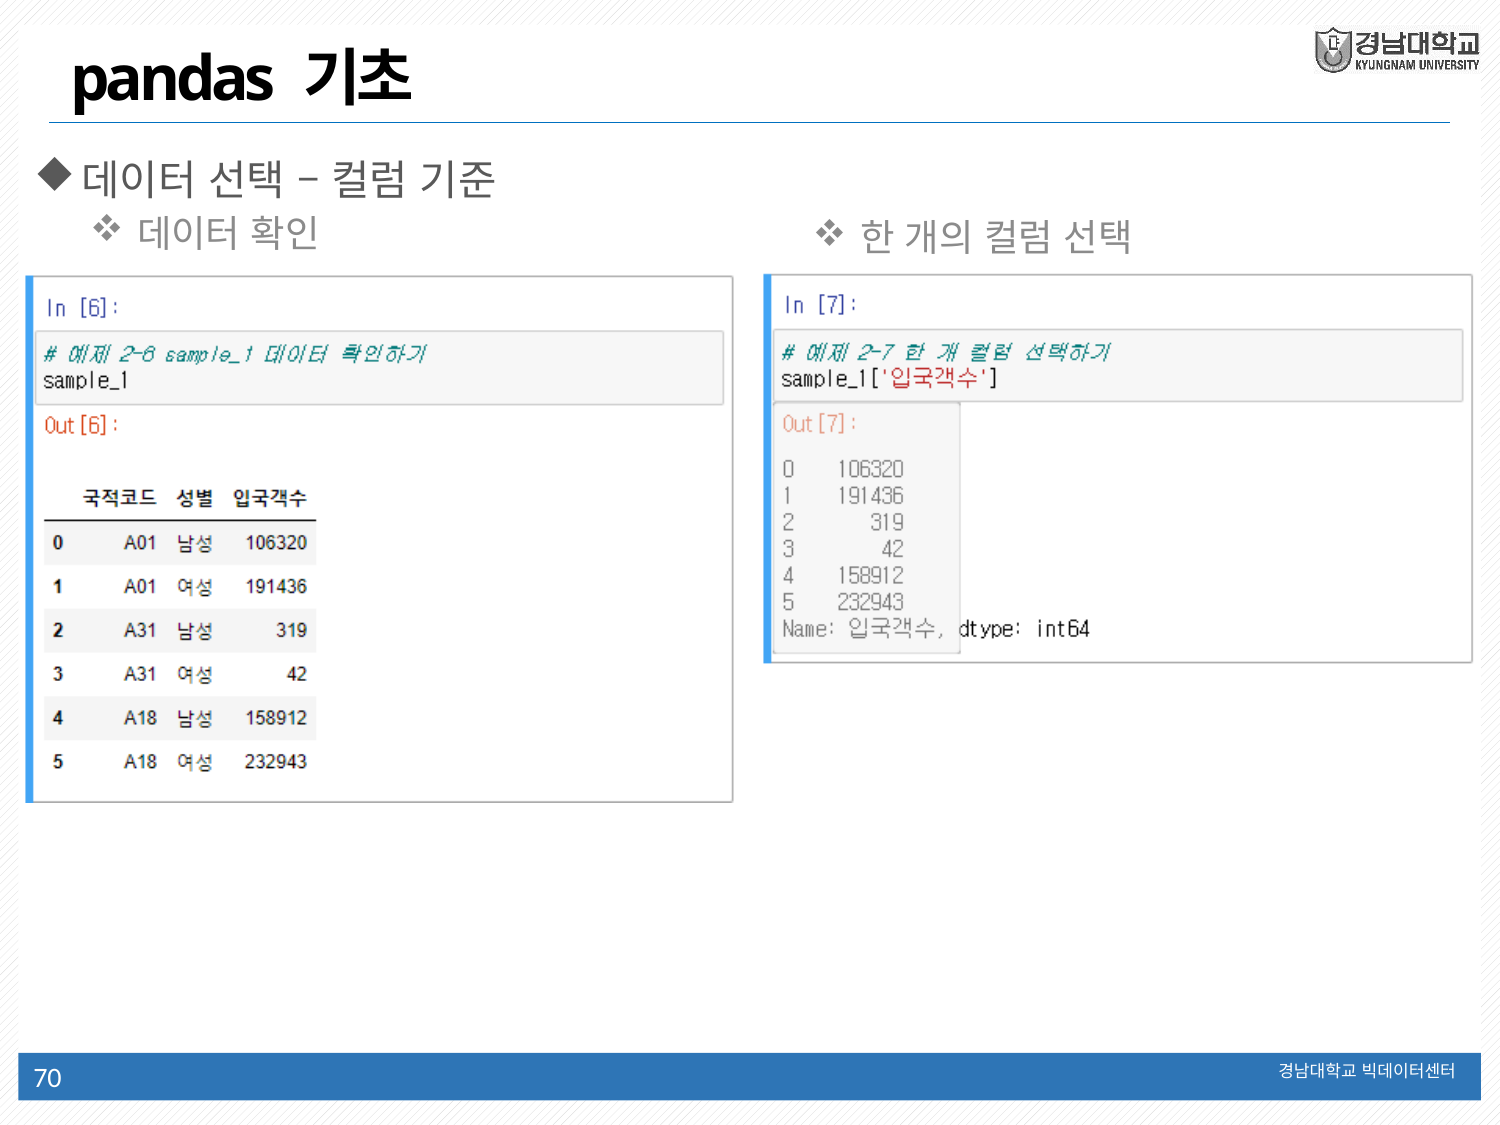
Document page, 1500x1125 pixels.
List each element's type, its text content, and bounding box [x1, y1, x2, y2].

picture [1313, 24, 1481, 74]
picture [21, 268, 740, 803]
picture [759, 268, 1481, 674]
text_box pandas 기초 [55, 30, 429, 121]
list 데이터 선택 – 컬럼 기준 데이터 확인 [19, 151, 740, 1043]
slide_number 70 [18, 1052, 357, 1113]
text_box 한 개의 컬럼 선택 [742, 151, 1479, 1043]
